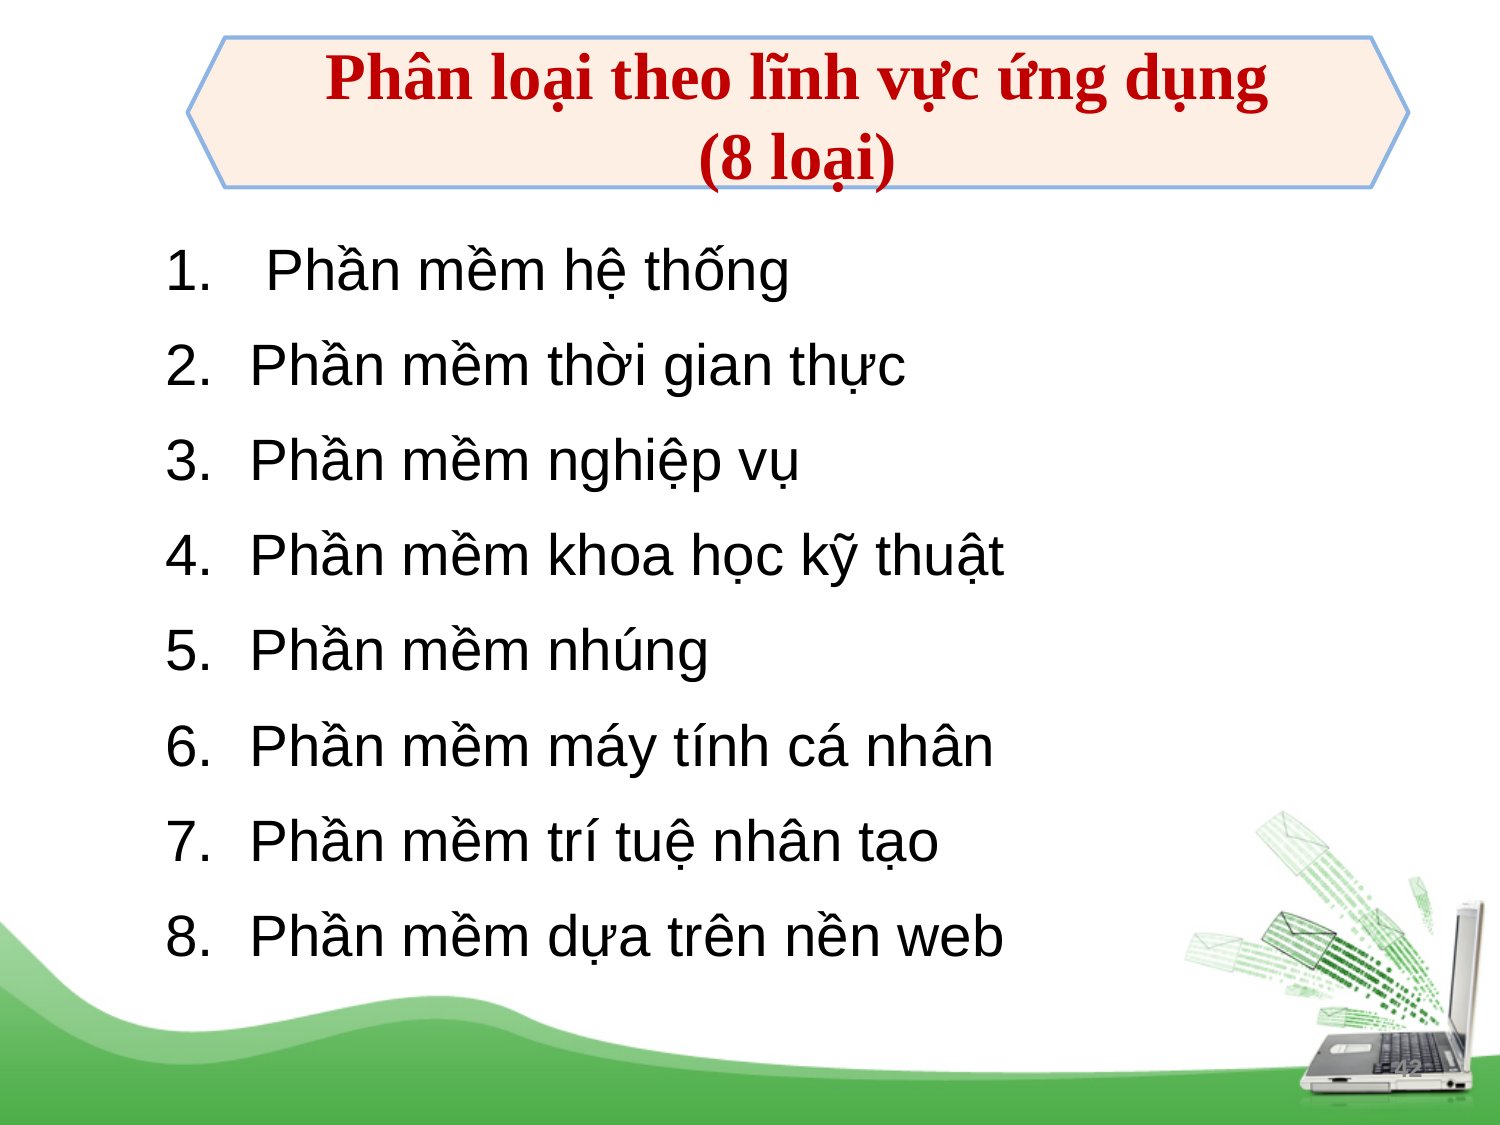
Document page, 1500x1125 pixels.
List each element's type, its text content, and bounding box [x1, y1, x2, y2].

picture [0, 0, 1500, 1125]
slide_number 42 [1087, 1037, 1438, 1098]
text_box Phân loại theo lĩnh vực ứng dụng (8 loại) [185, 35, 1411, 190]
list Phần mềm hệ thống Phần mềm thời gian thực Phần mềm nghiệp vụ Phần mềm khoa học kỹ thuật Phần mềm nhúng Phần mềm máy tính cá nhân Phần mềm trí tuệ nhân tạo Phần mềm dựa trên nền web [75, 224, 1450, 1005]
